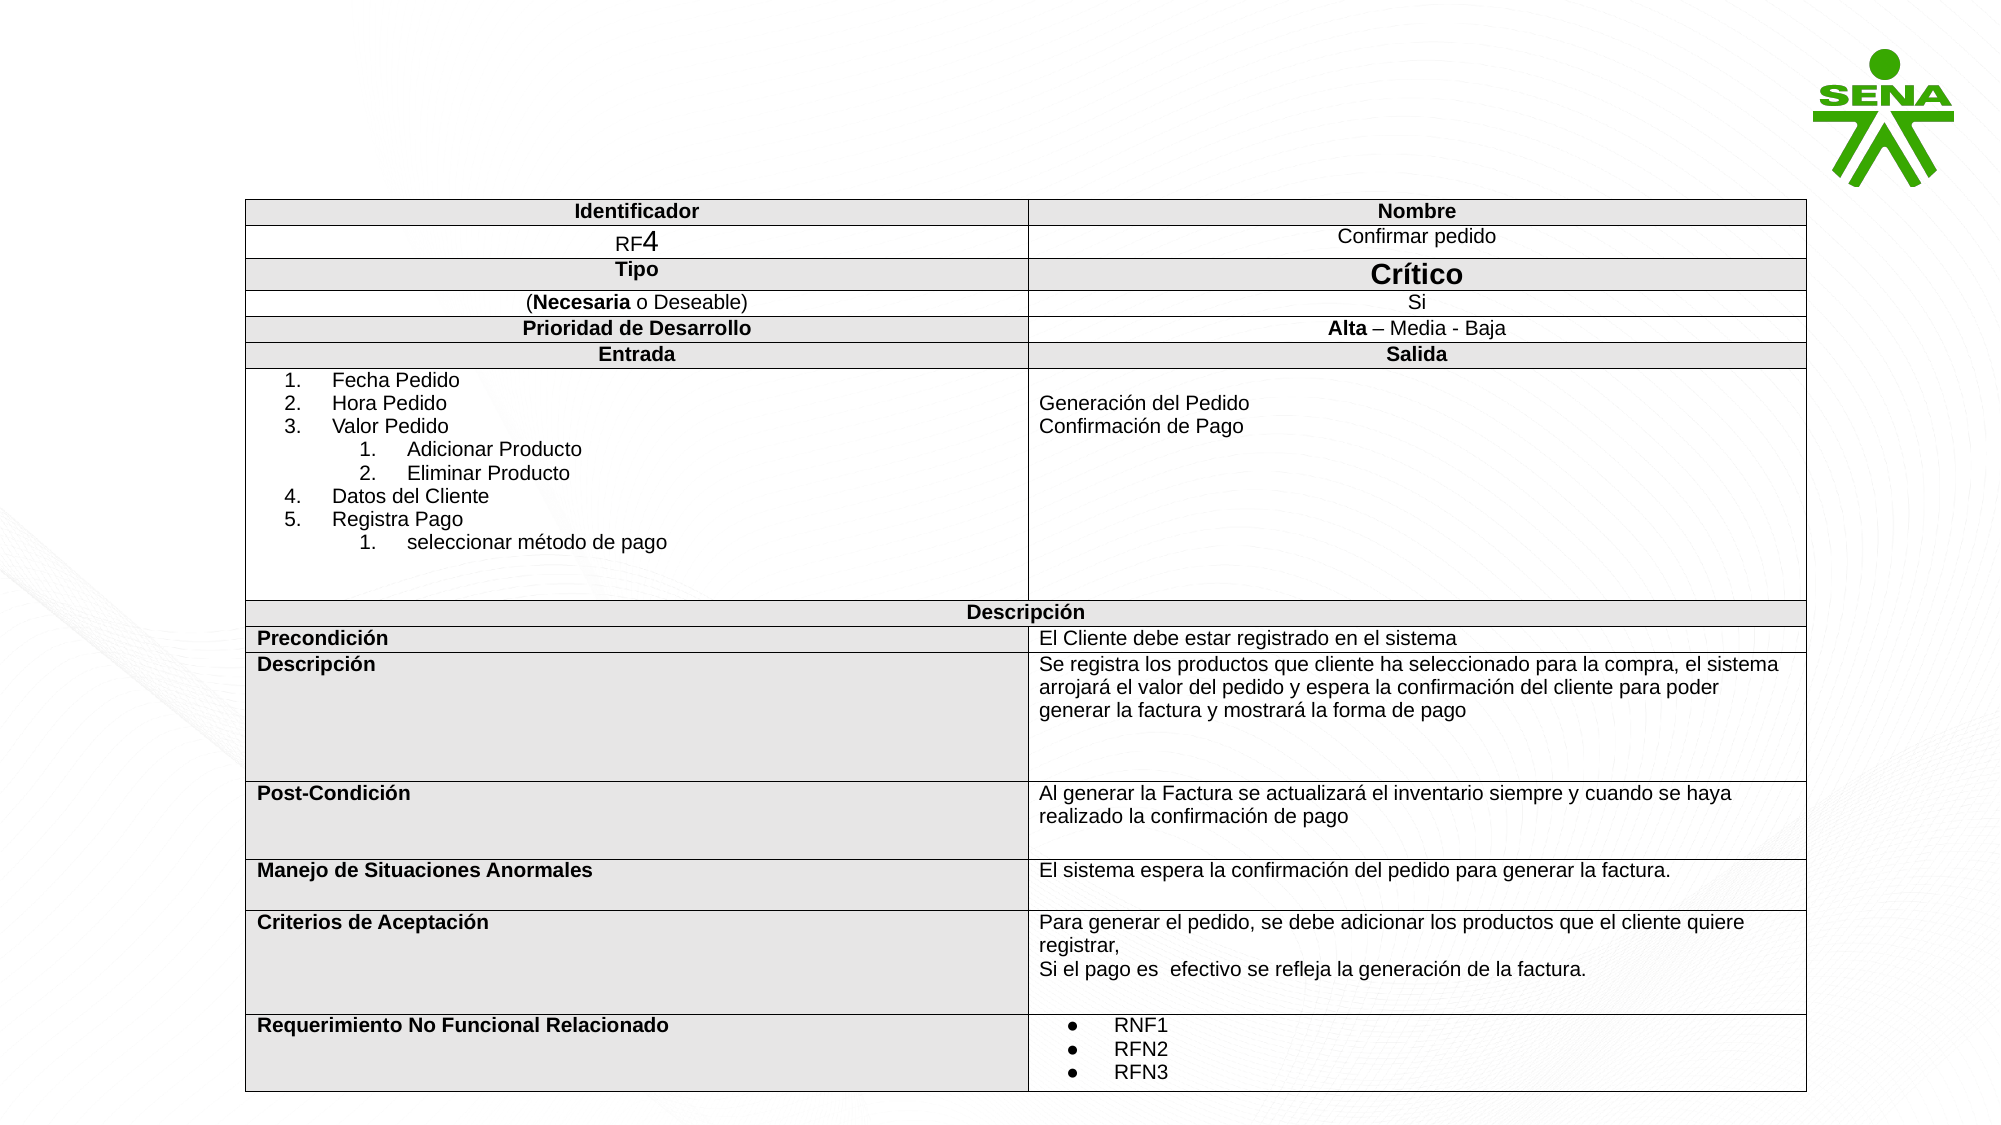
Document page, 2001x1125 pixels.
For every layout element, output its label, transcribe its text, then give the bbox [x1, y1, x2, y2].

table_cell Post-Condición [246, 782, 1028, 859]
table_cell Fecha Pedido Hora Pedido Valor Pedido Adicionar Producto Eliminar Producto Datos del Cliente Registra Pago seleccionar método de pago [246, 369, 1028, 600]
table_cell Tipo [246, 259, 1028, 290]
table_cell El Cliente debe estar registrado en el sistema [1029, 627, 1806, 652]
table_cell El sistema espera la confirmación del pedido para generar la factura. [1029, 860, 1806, 910]
table_cell Confirmar pedido [1029, 226, 1806, 258]
table_cell Manejo de Situaciones Anormales [246, 860, 1028, 910]
table_cell Criterios de Aceptación [246, 911, 1028, 1014]
table_cell Si [1029, 291, 1806, 316]
table_cell Requerimiento No Funcional Relacionado [246, 1015, 1028, 1091]
table_cell RNF1 RFN2 RFN3 [1029, 1015, 1806, 1091]
table_cell Para generar el pedido, se debe adicionar los productos que el cliente quiere registrar, Si el pago es efectivo se refleja la generación de la factura. [1029, 911, 1806, 1014]
table_cell Al generar la Factura se actualizará el inventario siempre y cuando se haya realizado la confirmación de pago [1029, 782, 1806, 859]
table_cell Descripción [246, 653, 1028, 781]
table_cell Entrada [246, 343, 1028, 368]
table_header Identificador [246, 200, 1028, 225]
table_header Nombre [1029, 200, 1806, 225]
table_cell Salida [1029, 343, 1806, 368]
table_cell Crítico [1029, 259, 1806, 290]
table_cell Se registra los productos que cliente ha seleccionado para la compra, el sistema arrojará el valor del pedido y espera la confirmación del cliente para poder generar la factura y mostrará la forma de pago [1029, 653, 1806, 781]
picture [0, 0, 2000, 1125]
table_cell Precondición [246, 627, 1028, 652]
table_cell Generación del Pedido Confirmación de Pago [1029, 369, 1806, 600]
table_cell Prioridad de Desarrollo [246, 317, 1028, 342]
table_cell RF4 [246, 226, 1028, 258]
table_cell Alta – Media - Baja [1029, 317, 1806, 342]
table_cell Descripción [246, 601, 1806, 626]
table_cell (Necesaria o Deseable) [246, 291, 1028, 316]
